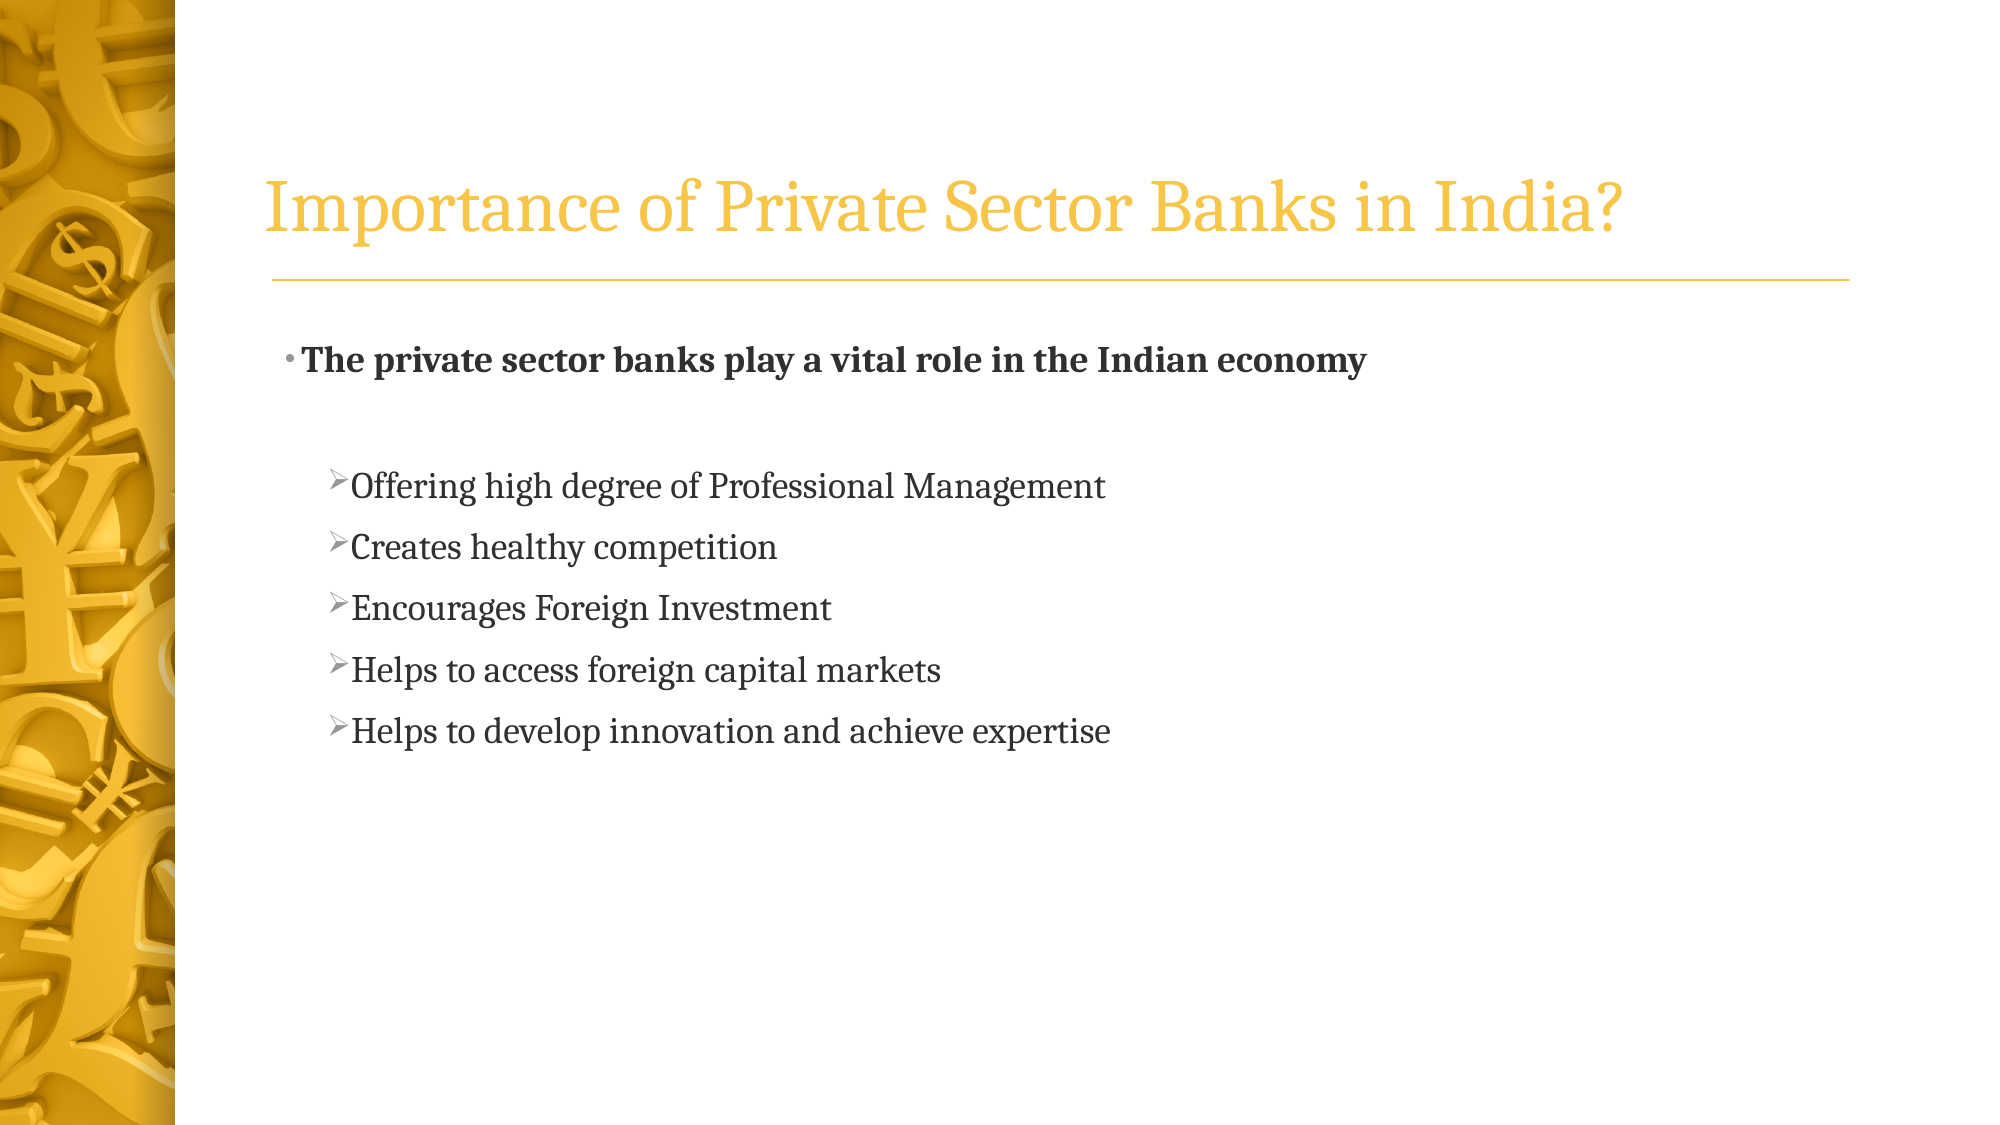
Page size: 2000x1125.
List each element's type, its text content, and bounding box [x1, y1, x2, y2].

picture [0, 0, 175, 1125]
list The private sector banks play a vital role in the Indian economy Offering high degree of Professional Management Creates healthy competition Encourages Foreign Investment Helps to access foreign capital markets Helps to develop innovation and achieve expertise [249, 324, 1863, 1012]
title Importance of Private Sector Banks in India? [249, 62, 1863, 263]
